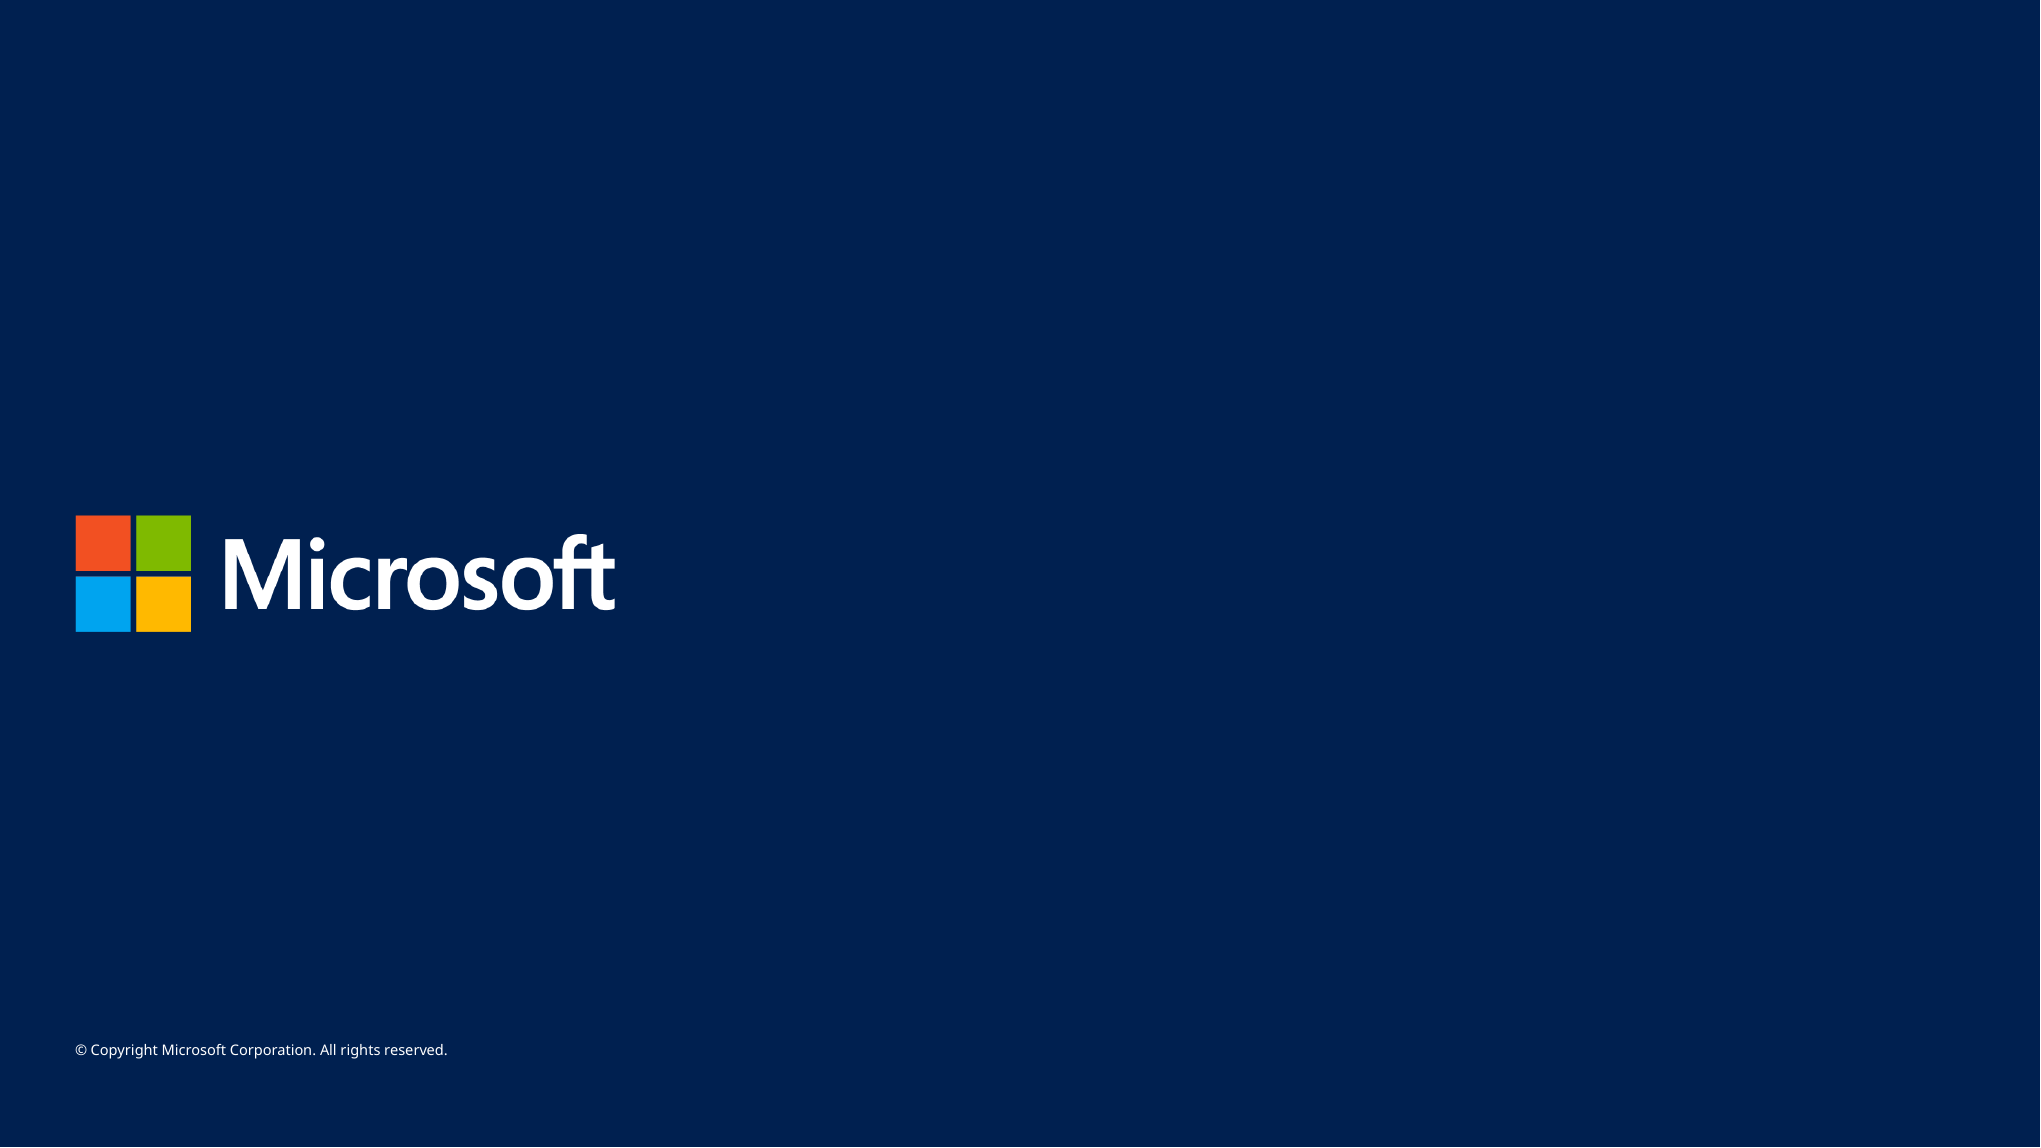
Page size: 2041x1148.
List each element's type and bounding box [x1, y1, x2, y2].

picture [75, 515, 615, 632]
